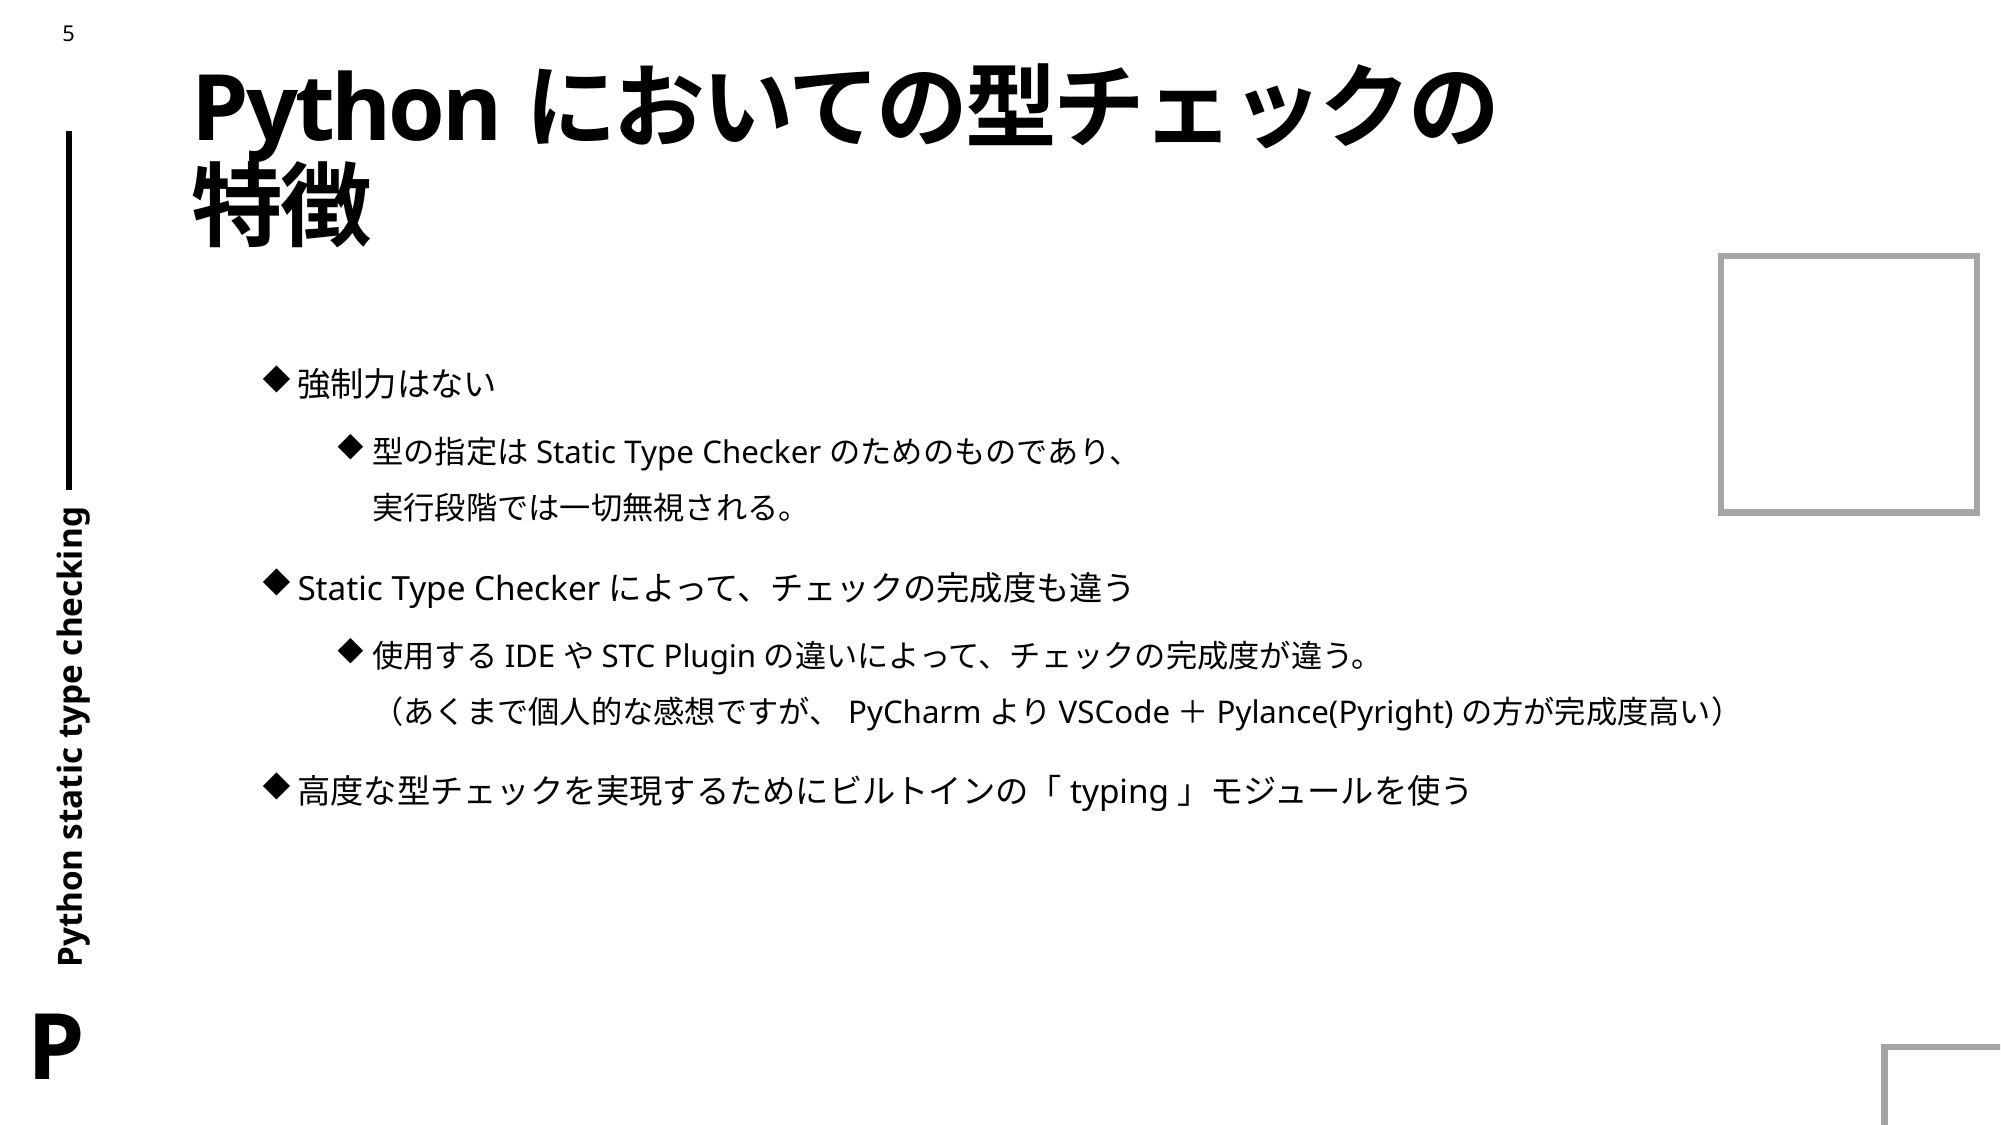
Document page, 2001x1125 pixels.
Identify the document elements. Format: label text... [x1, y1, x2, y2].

list 強制力はない 型の指定はStatic Type Checkerのためのものであり、 実行段階では一切無視される。 Static Type Checkerによって、チェックの完成度も違う 使用するIDEやSTC Pluginの違いによって、チェックの完成度が違う。 （あくまで個人的な感想ですが、PyCharmよりVSCode＋Pylance(Pyright)の方が完成度高い） 高度な型チェックを実現するためにビルトインの「typing」モジュールを使う [259, 335, 1827, 980]
title Pythonにおいての型チェックの特徴 [191, 13, 1527, 267]
